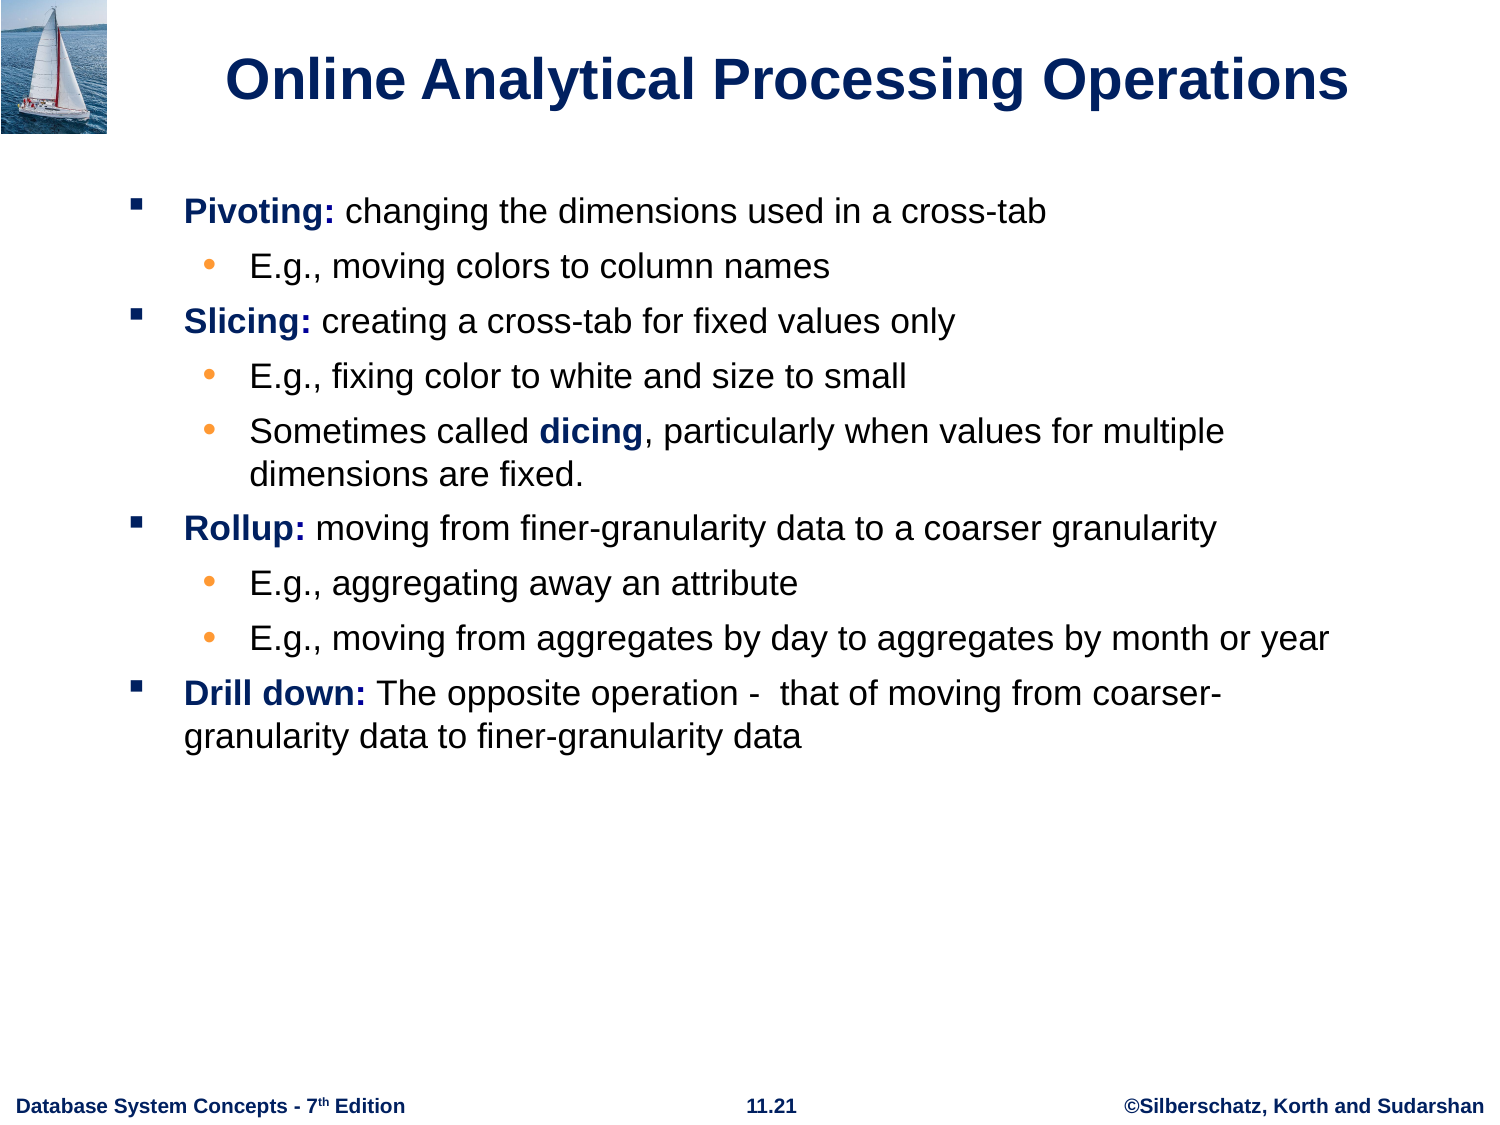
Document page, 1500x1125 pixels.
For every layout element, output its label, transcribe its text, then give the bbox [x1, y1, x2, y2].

picture [1, 0, 107, 134]
title Online Analytical Processing Operations [125, 18, 1452, 120]
list Pivoting: changing the dimensions used in a cross-tab E.g., moving colors to column names Slicing: creating a cross-tab for fixed values only E.g., fixing color to white and size to small Sometimes called dicing, particularly when values for multiple dimensions are fixed. Rollup: moving from finer-granularity data to a coarser granularity E.g., aggregating away an attribute E.g., moving from aggregates by day to aggregates by month or year Drill down: The opposite operation - that of moving from coarser-granularity data to finer-granularity data [112, 180, 1400, 895]
